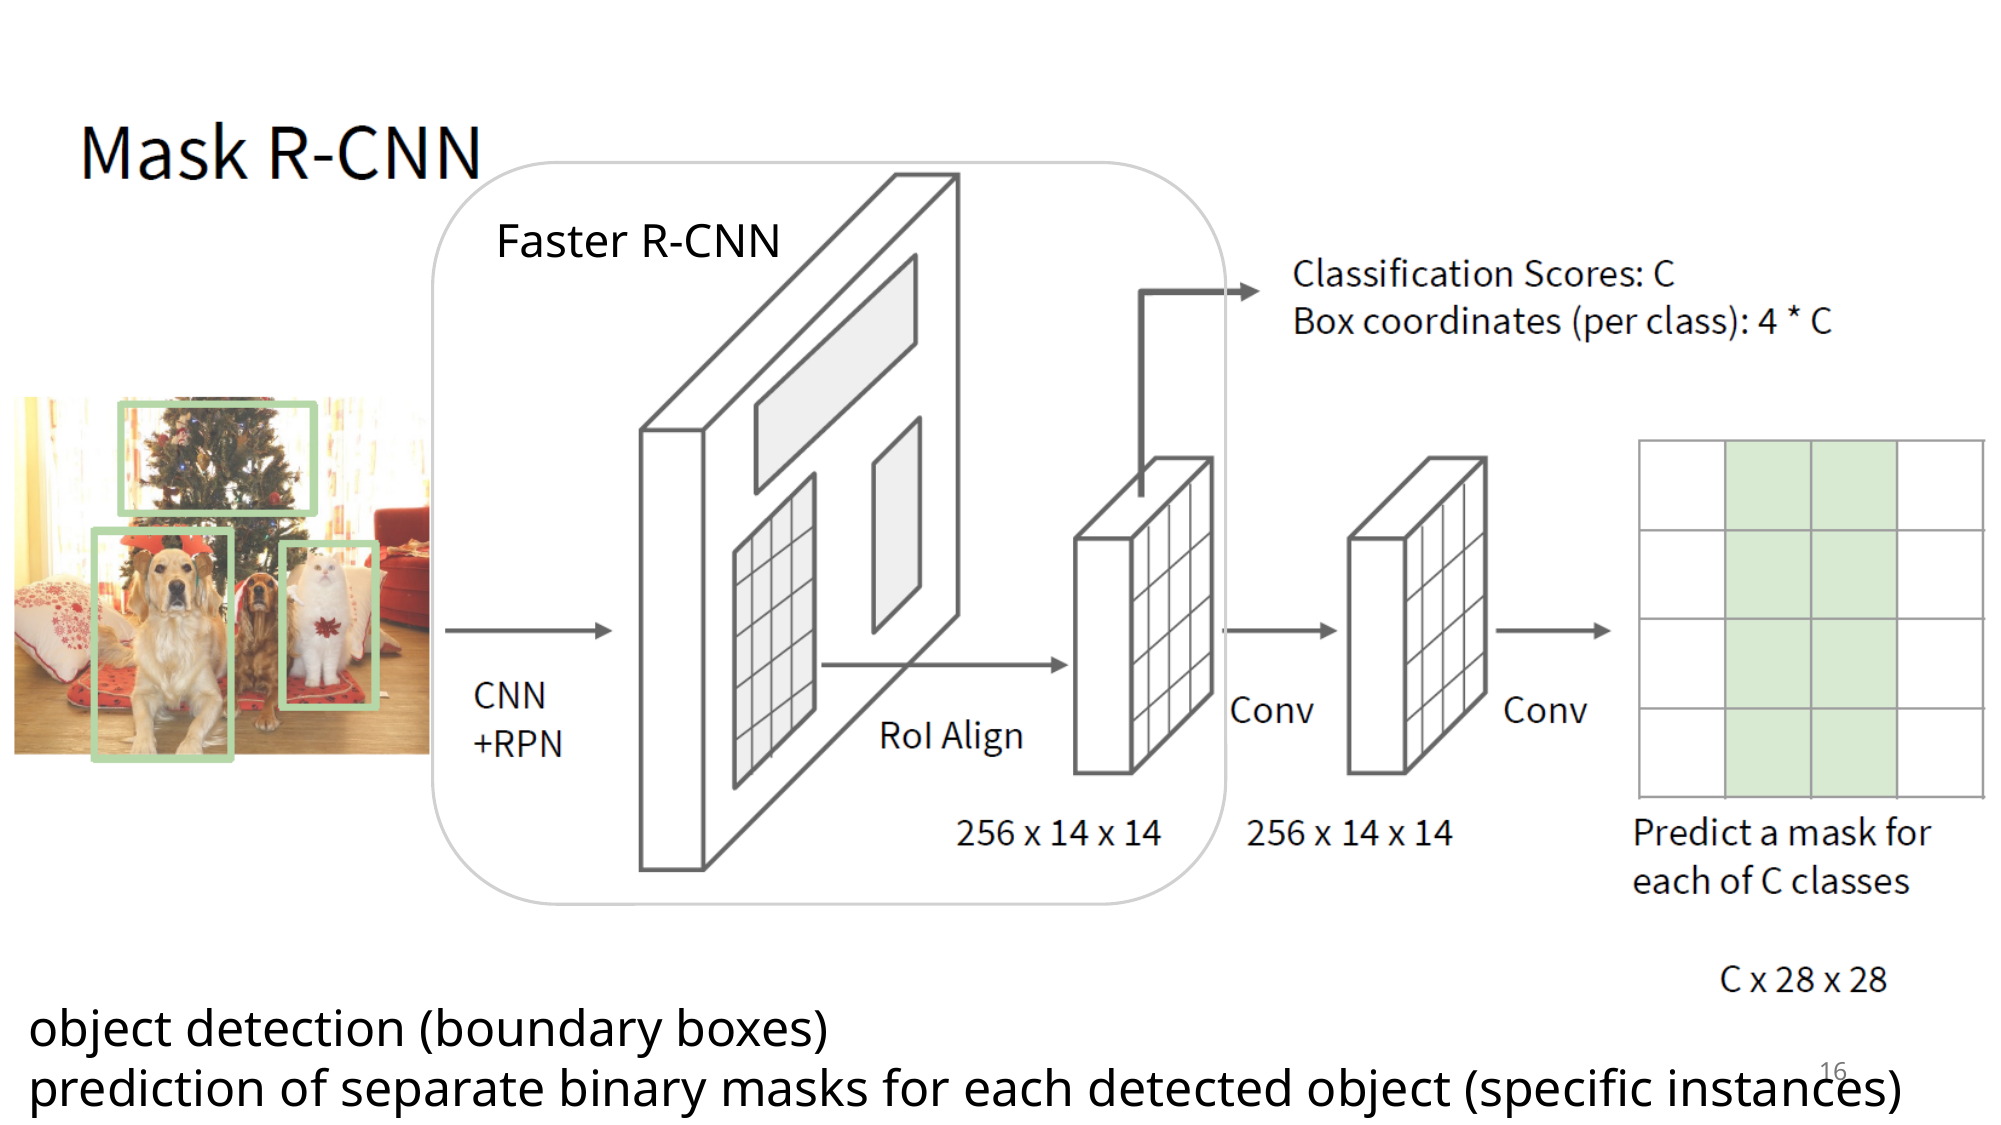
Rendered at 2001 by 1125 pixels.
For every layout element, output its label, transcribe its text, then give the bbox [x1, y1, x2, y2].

picture [0, 111, 2000, 1014]
text_box object detection (boundary boxes) prediction of separate binary masks for each detected object (specific instances) [0, 1014, 1919, 1124]
